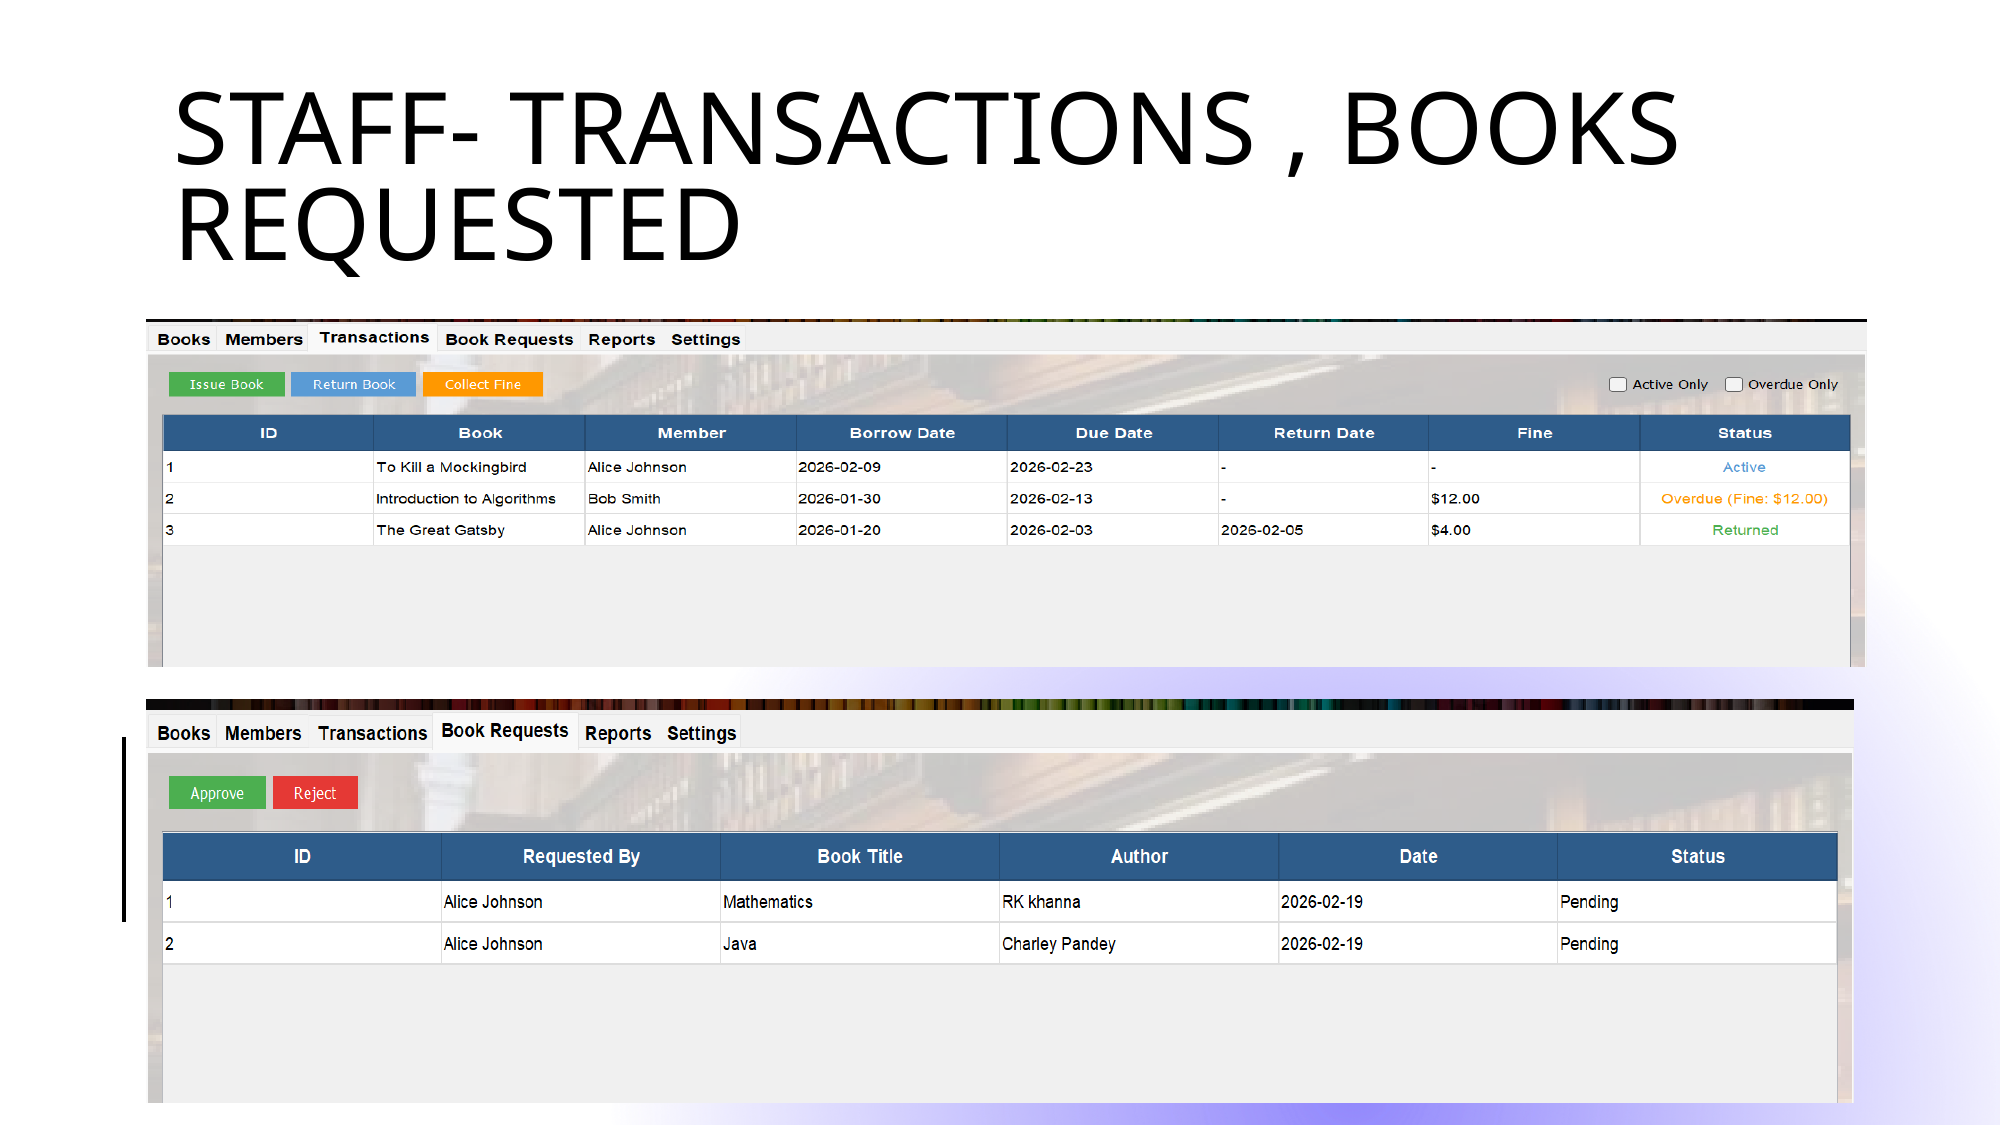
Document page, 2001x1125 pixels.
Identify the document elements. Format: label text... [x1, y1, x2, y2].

picture [146, 319, 2000, 1125]
title Staff- Transactions , books requested [158, 45, 1842, 287]
